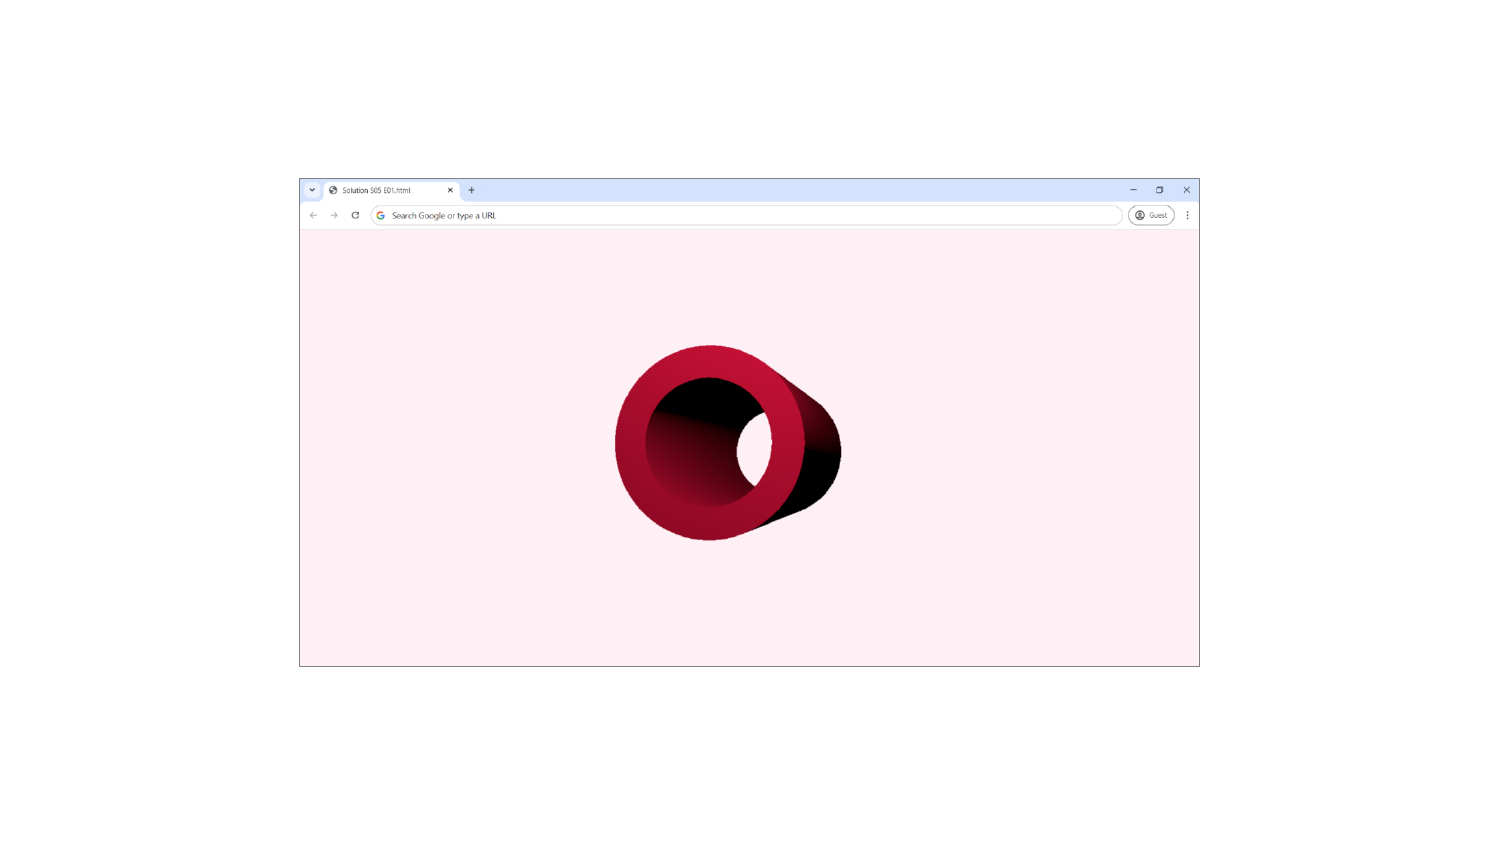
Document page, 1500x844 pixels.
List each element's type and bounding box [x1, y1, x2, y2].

picture [299, 177, 1200, 667]
